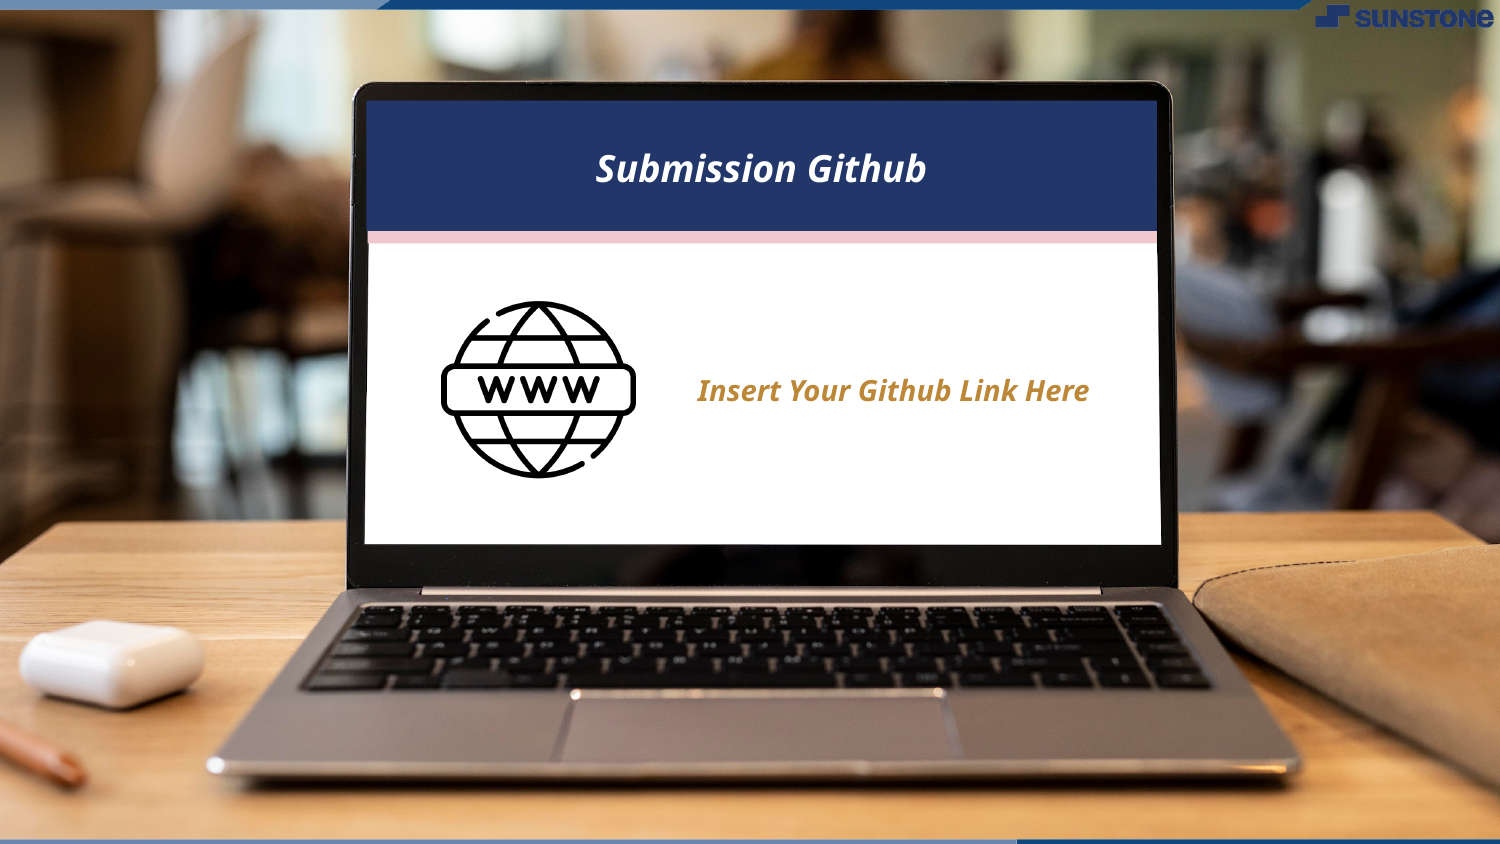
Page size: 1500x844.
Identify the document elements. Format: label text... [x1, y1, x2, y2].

picture [0, 0, 1500, 844]
list Insert Your Github Link Here [670, 144, 1118, 635]
list Submission Github [432, 131, 1091, 206]
